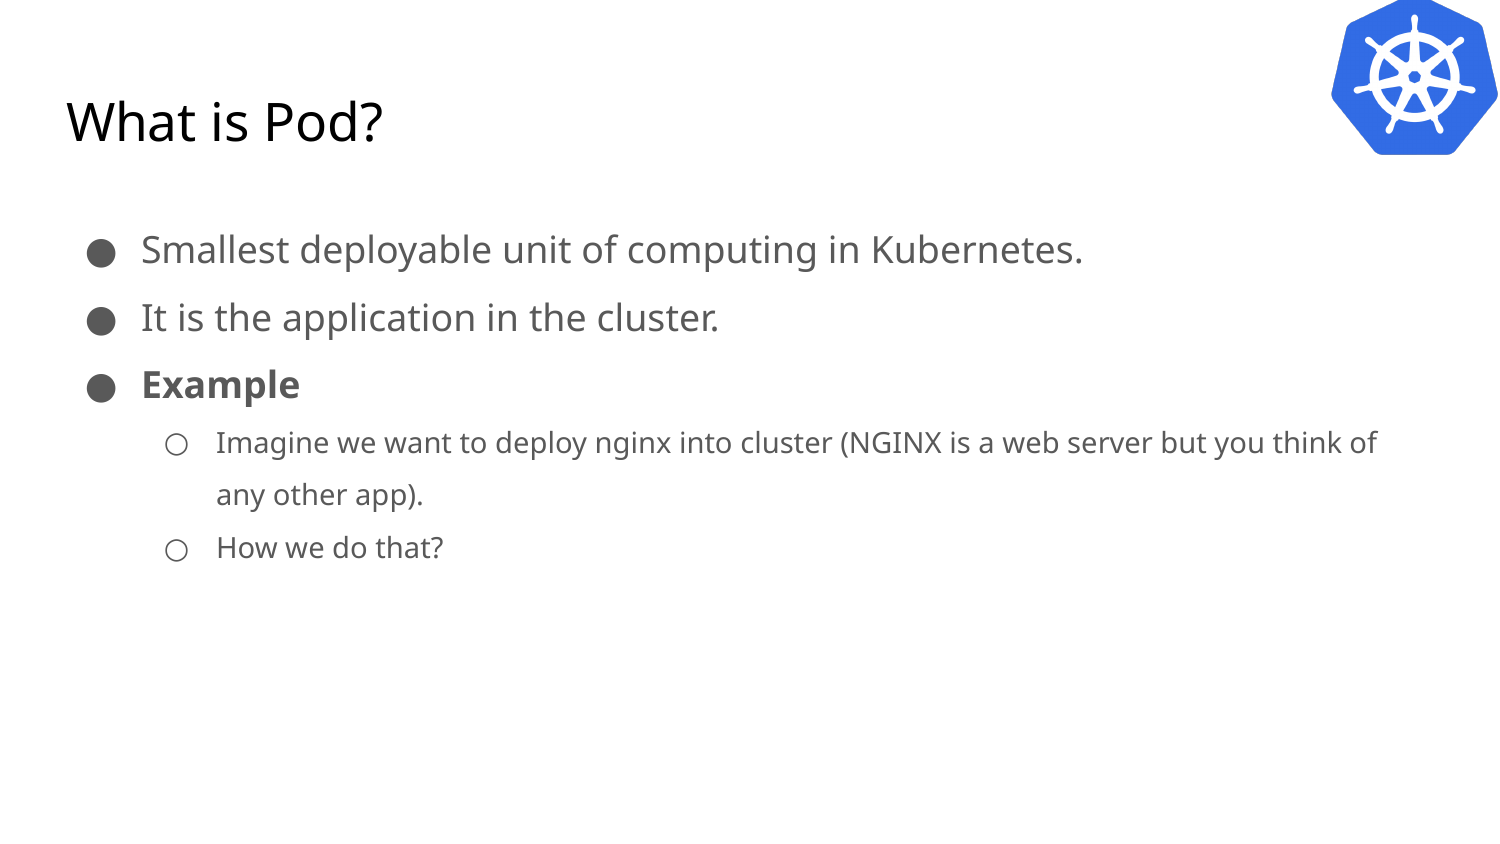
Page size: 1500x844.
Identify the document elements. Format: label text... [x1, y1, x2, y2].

title What is Pod? [51, 72, 1449, 167]
list Smallest deployable unit of computing in Kubernetes. It is the application in the cluster. Example Imagine we want to deploy nginx into cluster (NGINX is a web server but you think of any other app). How we do that? [51, 189, 1449, 750]
picture [1329, 0, 1500, 157]
